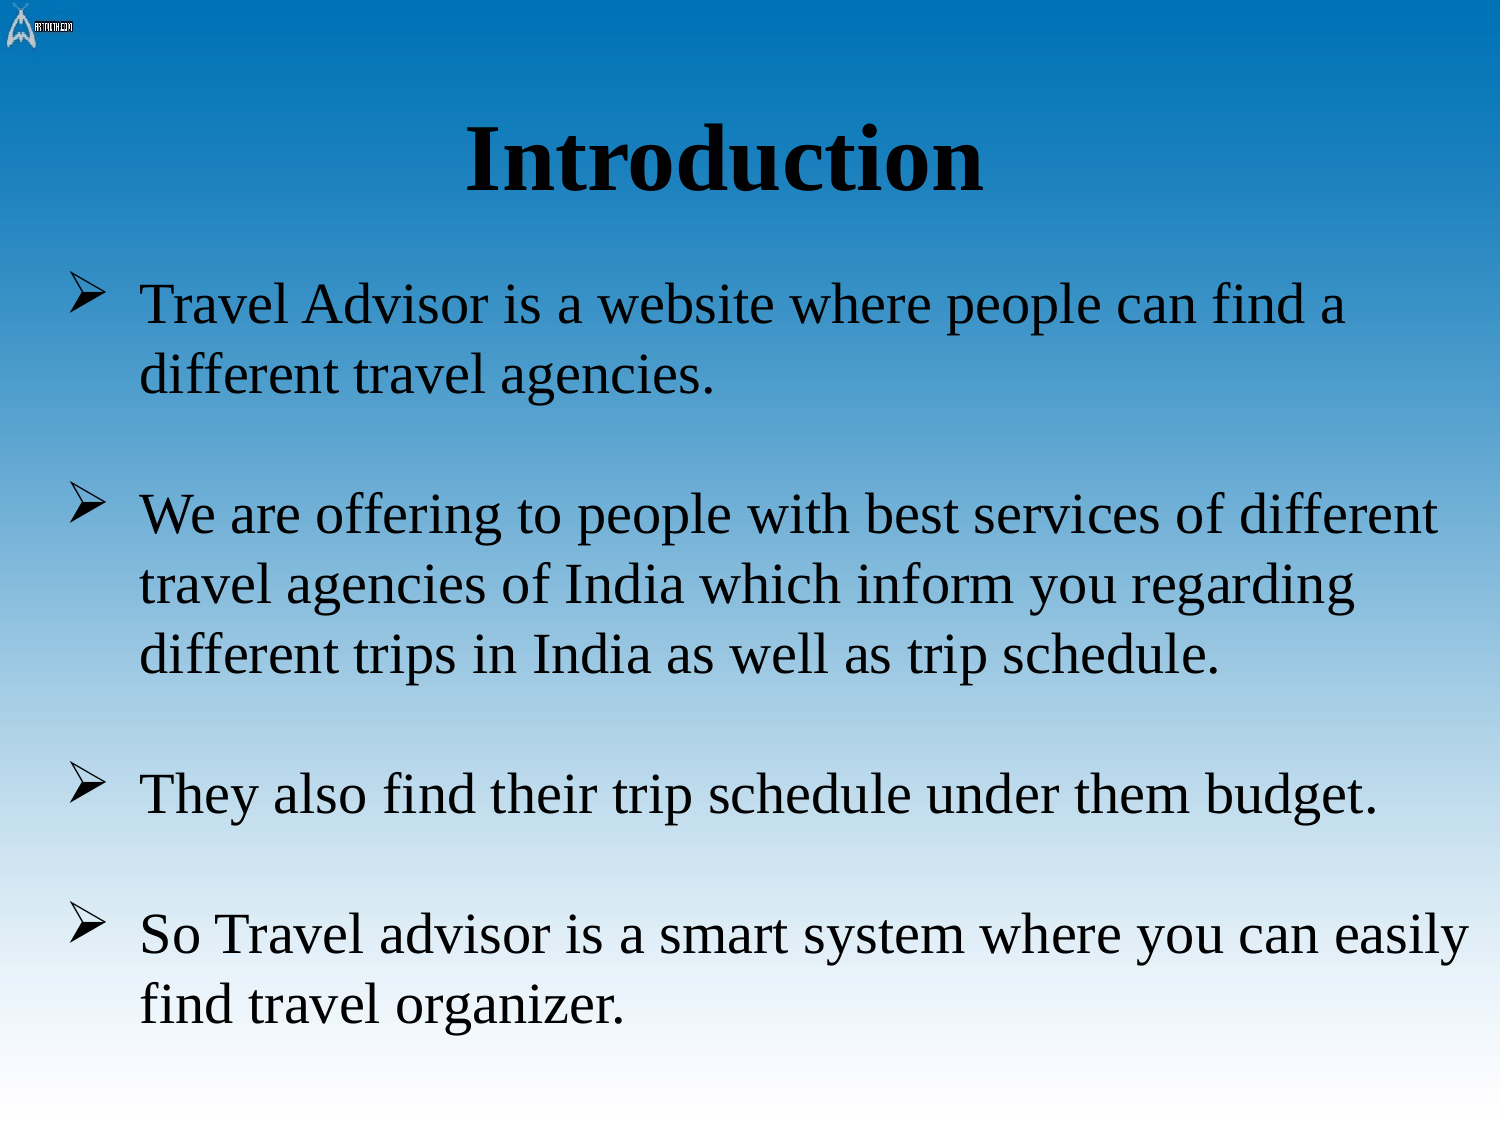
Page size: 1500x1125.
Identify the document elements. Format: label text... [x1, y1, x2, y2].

picture [0, 0, 1500, 1125]
text_box Travel Advisor is a website where people can find a different travel agencies. We are offering to people with best services of different travel agencies of India which inform you regarding different trips in India as well as trip schedule. They also find their trip schedule under them budget. So Travel advisor is a smart system where you can easily find travel organizer. [49, 257, 1488, 1113]
text_box Introduction [449, 87, 1125, 218]
